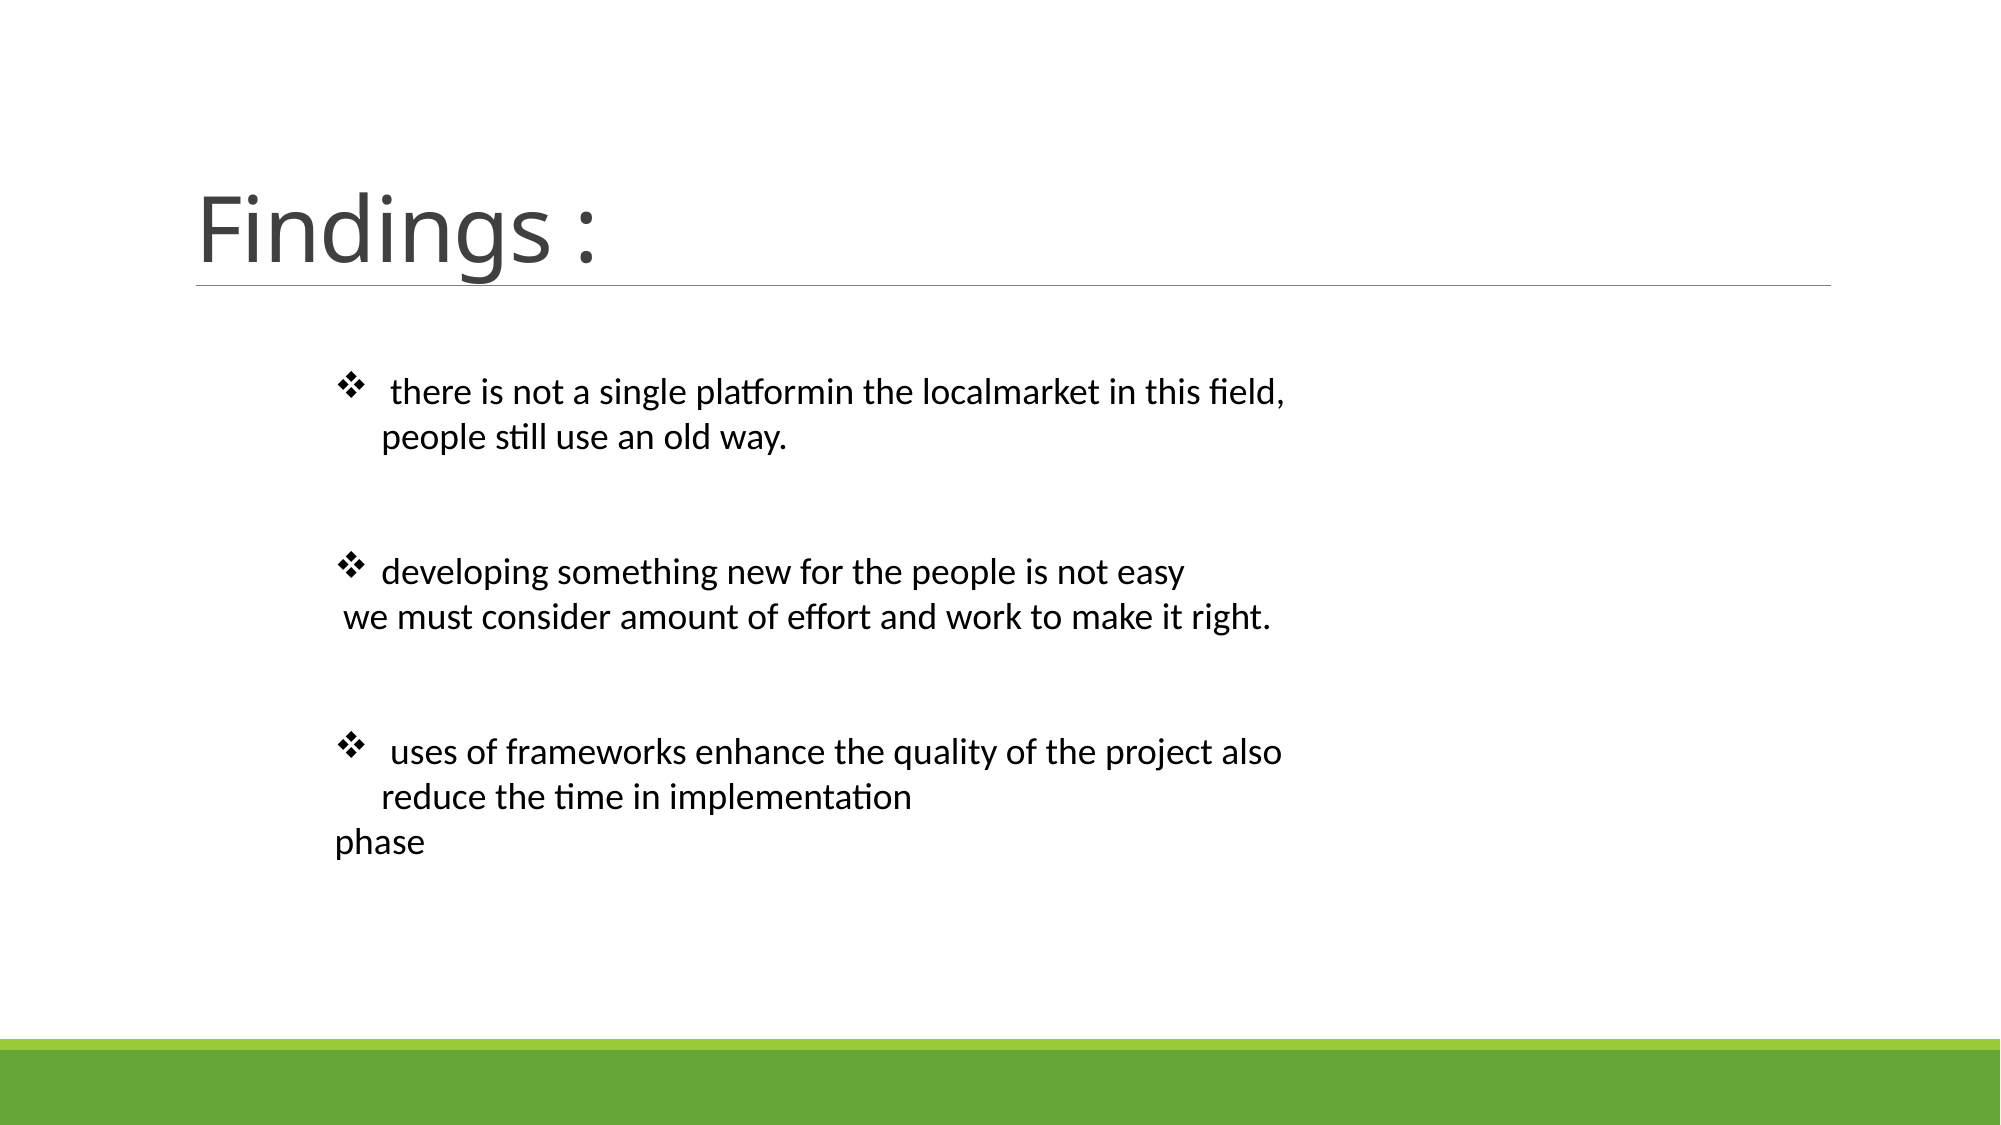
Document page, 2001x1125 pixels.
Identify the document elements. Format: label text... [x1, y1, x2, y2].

text_box there is not a single platformin the localmarket in this field, people still use an old way. developing something new for the people is not easy we must consider amount of effort and work to make it right. uses of frameworks enhance the quality of the project also reduce the time in implementation phase [319, 314, 1349, 870]
title Findings : [180, 47, 1830, 289]
